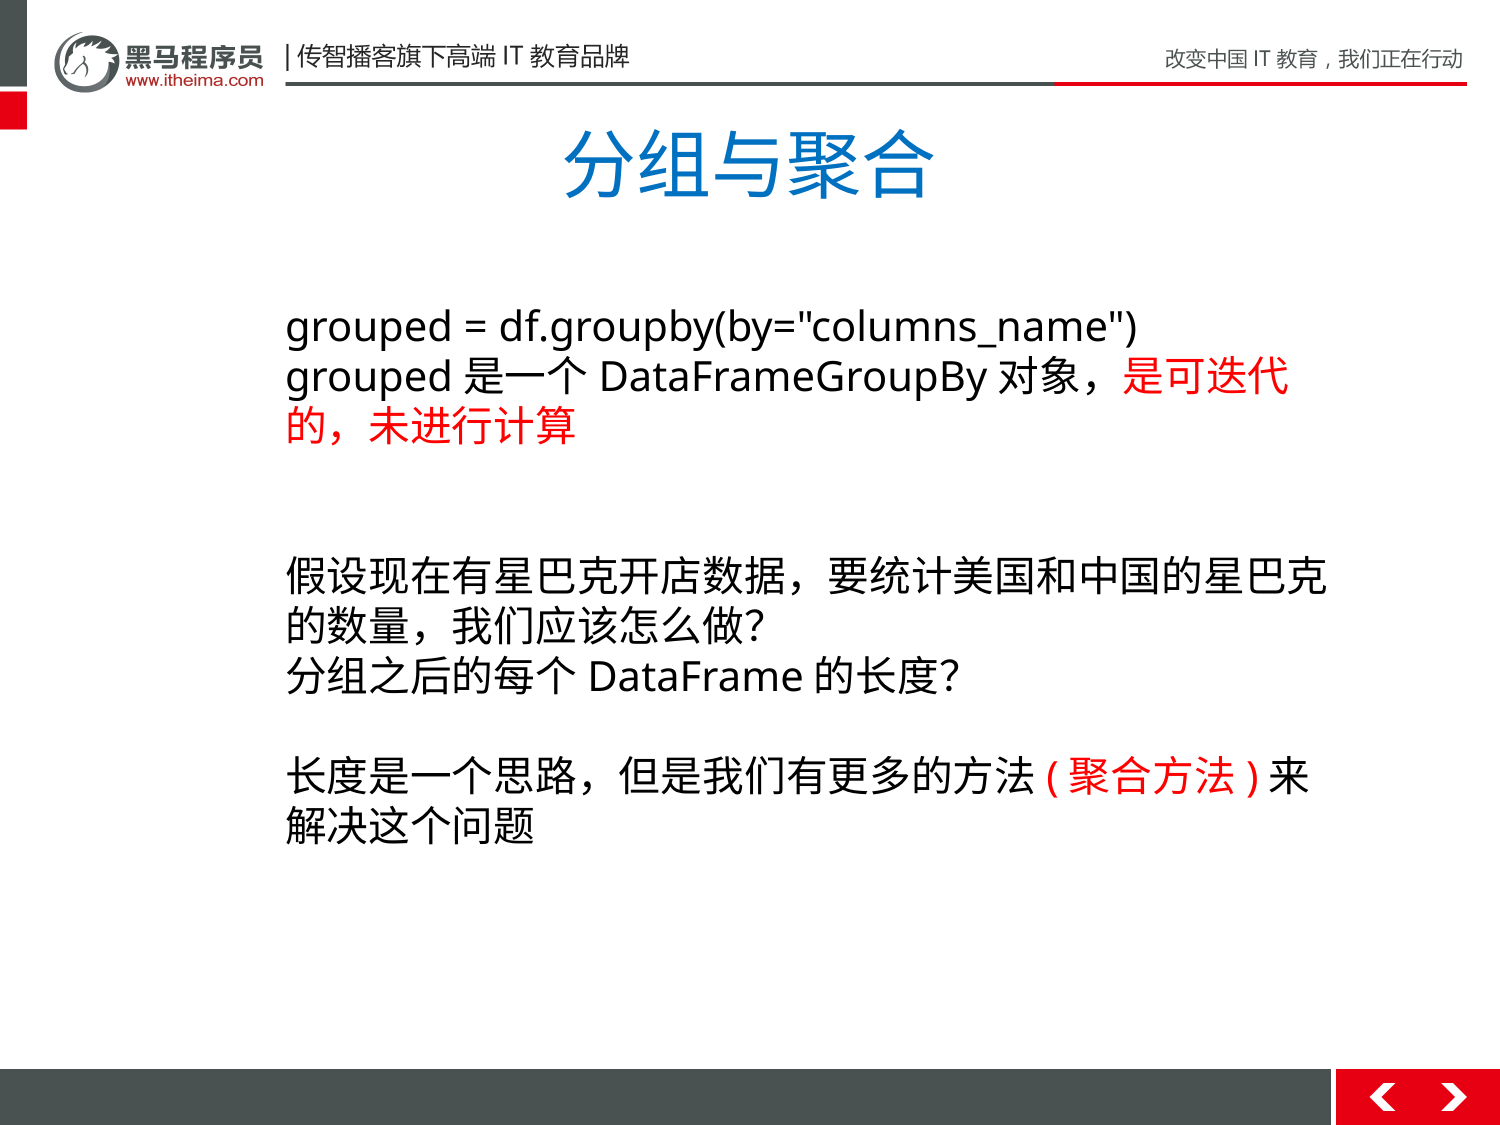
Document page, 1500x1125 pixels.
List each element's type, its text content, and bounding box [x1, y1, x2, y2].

text_box grouped = df.groupby(by="columns_name") grouped是一个DataFrameGroupBy对象，是可迭代的，未进行计算 假设现在有星巴克开店数据，要统计美国和中国的星巴克的数量，我们应该怎么做？ 分组之后的每个DataFrame的长度？ 长度是一个思路，但是我们有更多的方法(聚合方法)来解决这个问题 [270, 291, 1350, 857]
title 分组与聚合 [81, 97, 1416, 216]
picture [0, 0, 1500, 1125]
